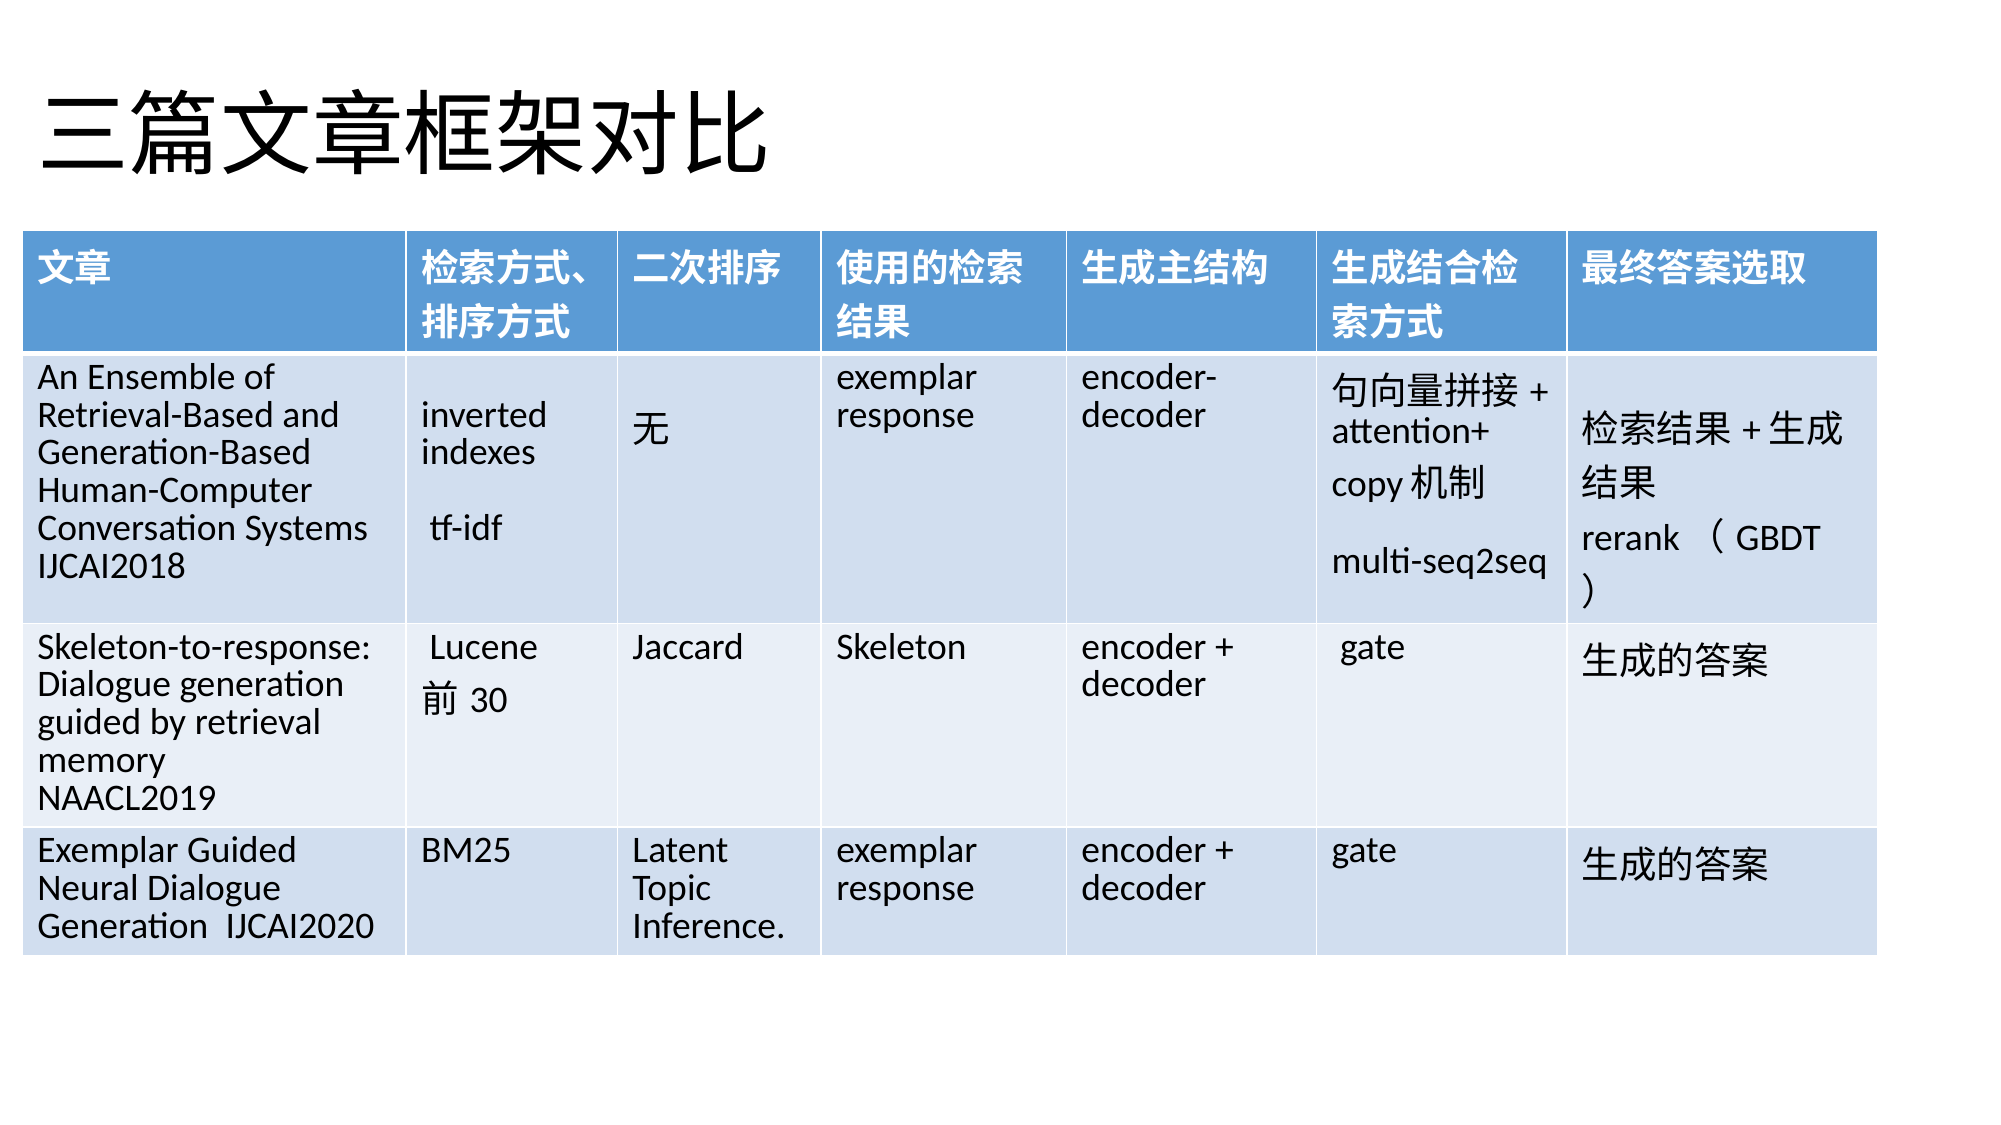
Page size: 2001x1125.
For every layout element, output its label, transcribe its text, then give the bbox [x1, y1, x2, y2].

table_cell gate [1317, 624, 1566, 826]
table_header 使用的检索结果 [822, 231, 1066, 351]
table_header 检索方式、排序方式 [407, 231, 617, 351]
title 三篇文章框架对比 [22, 28, 1748, 229]
table_cell Skeleton [822, 624, 1066, 826]
table_cell inverted indexes tf-idf [407, 356, 617, 623]
table_cell 句向量拼接+ attention+ copy机制 multi-seq2seq [1317, 356, 1566, 623]
table_cell exemplar response [822, 828, 1066, 955]
table_cell Jaccard [618, 624, 820, 826]
table_header 生成主结构 [1067, 231, 1316, 351]
table_cell encoder + decoder [1067, 828, 1316, 955]
table_cell 生成的答案 [1568, 624, 1877, 826]
table_cell Skeleton-to-response: Dialogue generation guided by retrieval memory NAACL2019 [23, 624, 405, 826]
table_cell exemplar response [822, 356, 1066, 623]
table_cell 无 [618, 356, 820, 623]
table_cell Lucene 前30 [407, 624, 617, 826]
table_cell 检索结果+生成结果 rerank（GBDT） [1568, 356, 1877, 623]
table_header 二次排序 [618, 231, 820, 351]
table_cell gate [1317, 828, 1566, 955]
table_cell An Ensemble of Retrieval-Based and Generation-Based Human-Computer Conversation Systems IJCAI2018 [23, 356, 405, 623]
table_cell Latent Topic Inference. [618, 828, 820, 955]
table_cell BM25 [407, 828, 617, 955]
table_cell Exemplar Guided Neural Dialogue Generation IJCAI2020 [23, 828, 405, 955]
table_header 文章 [23, 231, 405, 351]
table_cell 生成的答案 [1568, 828, 1877, 955]
table_cell encoder + decoder [1067, 624, 1316, 826]
table_header 最终答案选取 [1568, 231, 1877, 351]
table_header 生成结合检索方式 [1317, 231, 1566, 351]
table_cell encoder-decoder [1067, 356, 1316, 623]
